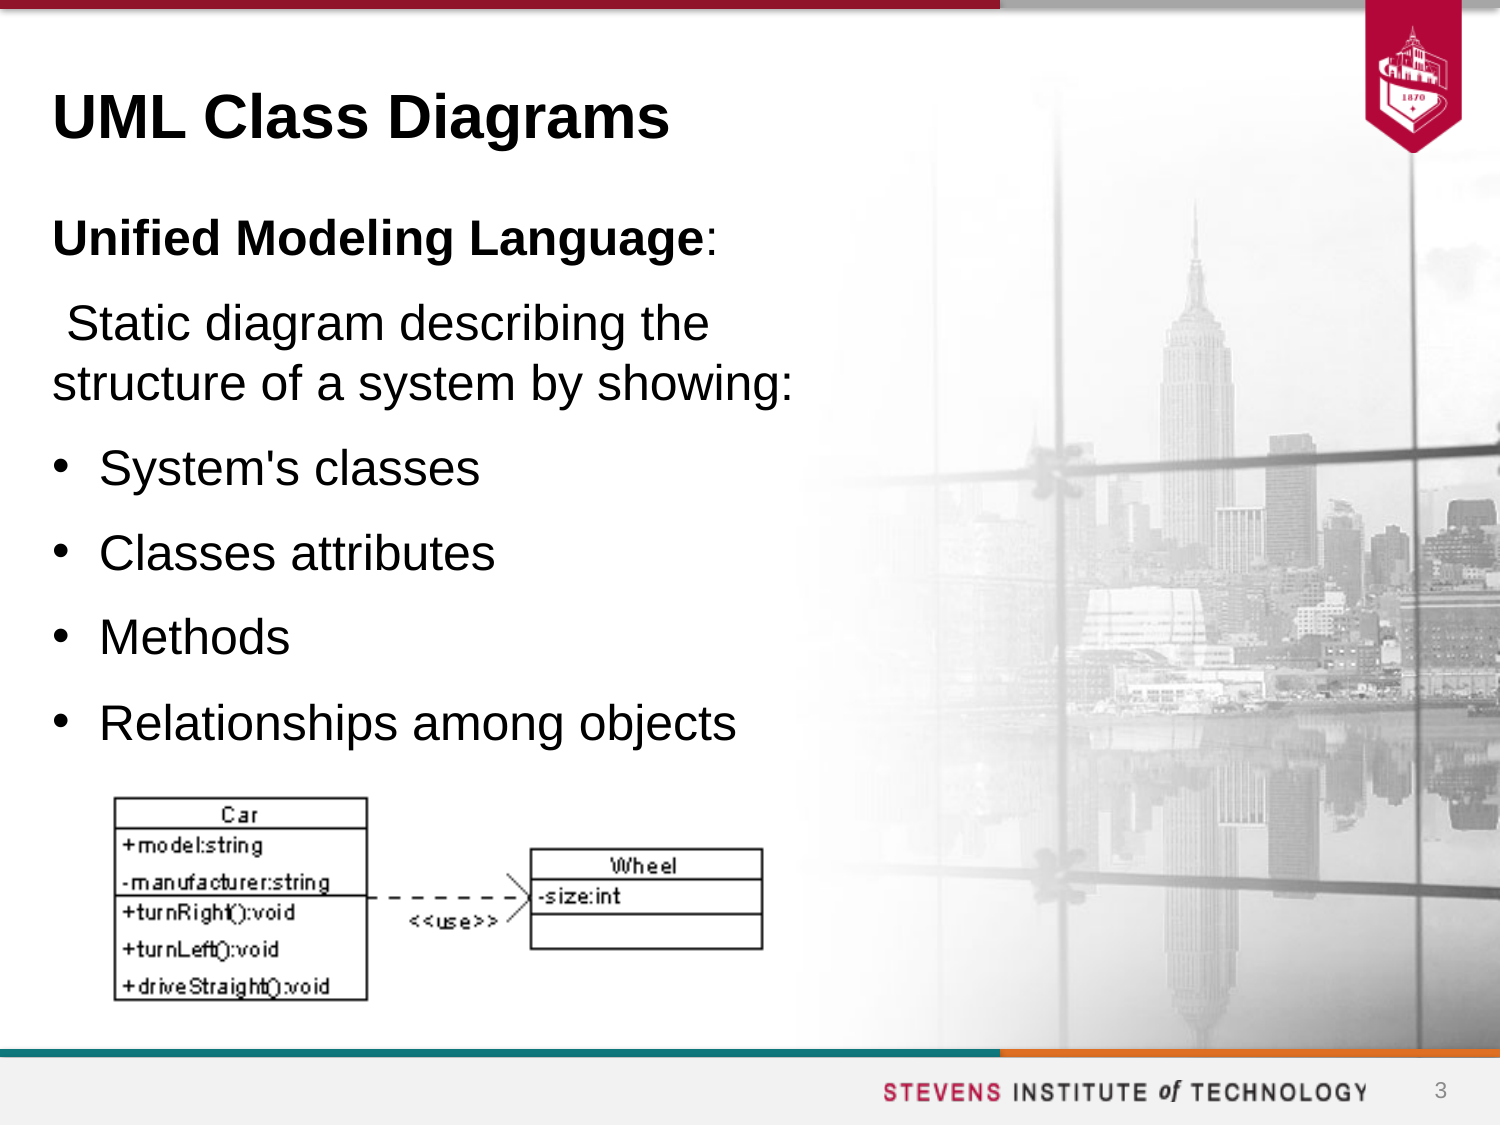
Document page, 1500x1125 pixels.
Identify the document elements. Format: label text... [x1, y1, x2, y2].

list Unified Modeling Language: Static diagram describing the structure of a system by showing: System's classes Classes attributes Methods Relationships among objects [37, 197, 846, 1000]
slide_number 3 [1401, 1059, 1481, 1120]
title UML Class Diagrams [37, 68, 1236, 157]
picture [0, 8, 1500, 1049]
